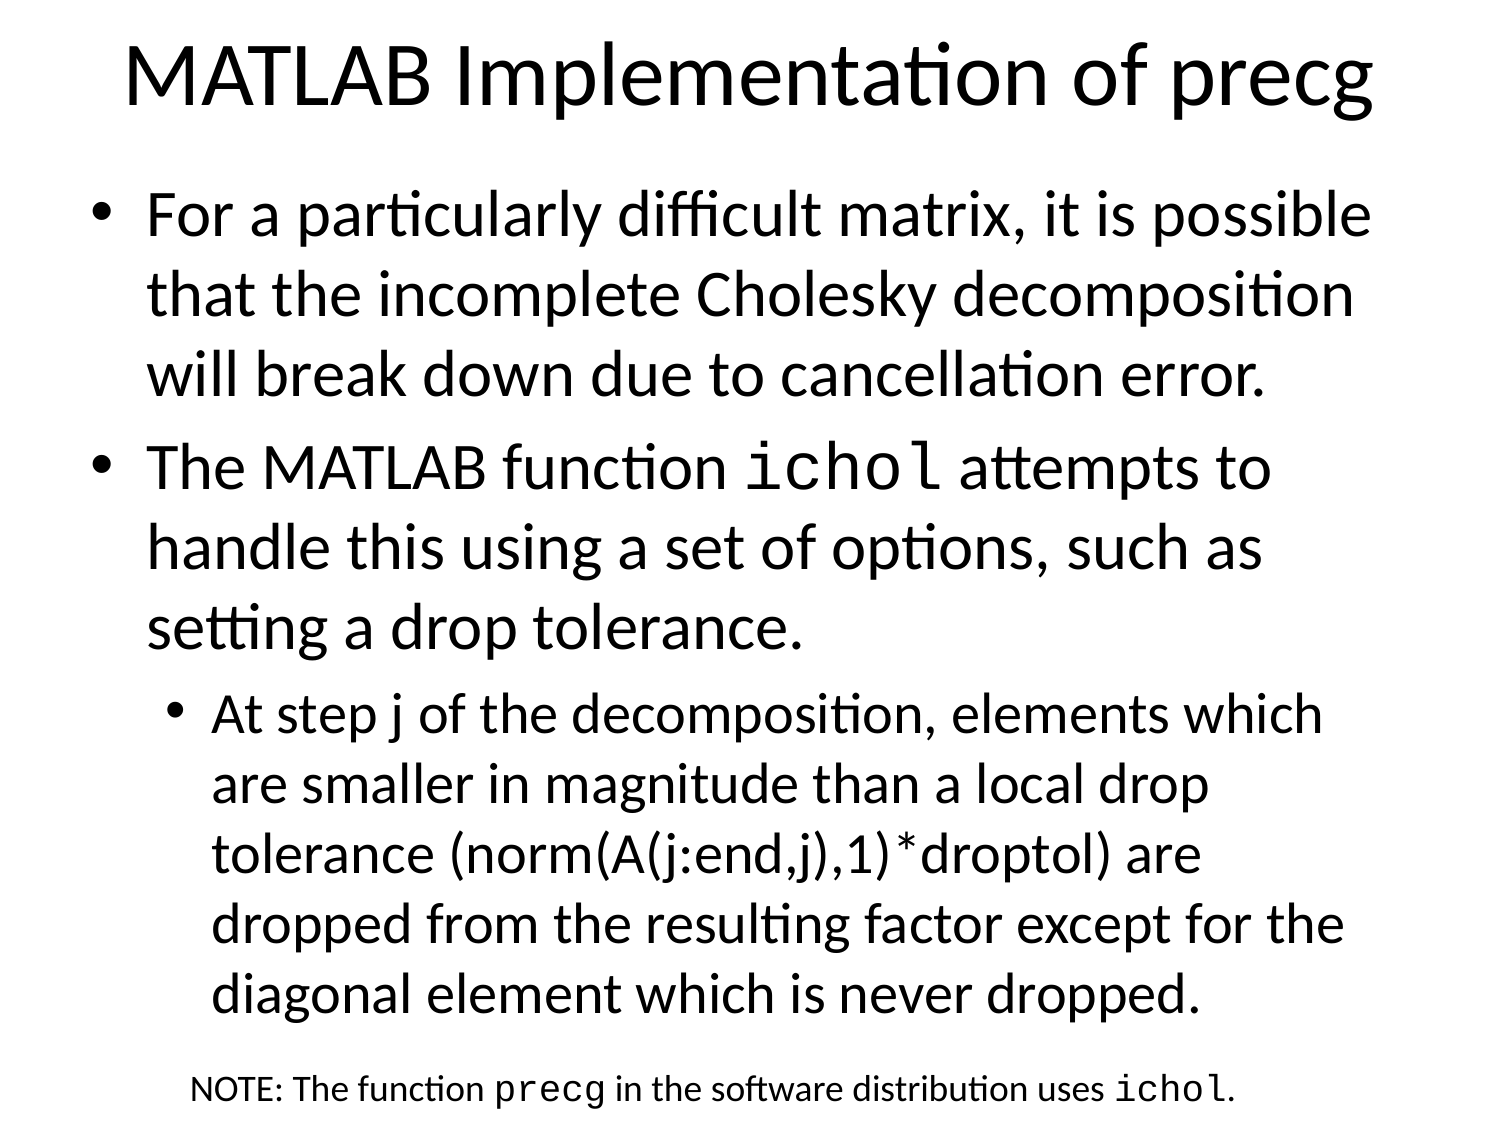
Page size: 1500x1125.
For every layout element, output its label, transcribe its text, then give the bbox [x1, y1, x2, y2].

text_box NOTE: The function precg in the software distribution uses ichol. [174, 1057, 1263, 1117]
title MATLAB Implementation of precg [75, 0, 1425, 162]
list For a particularly difficult matrix, it is possible that the incomplete Cholesky decomposition will break down due to cancellation error. The MATLAB function ichol attempts to handle this using a set of options, such as setting a drop tolerance. At step j of the decomposition, elements which are smaller in magnitude than a local drop tolerance (norm(A(j:end,j),1)*droptol) are dropped from the resulting factor except for the diagonal element which is never dropped. [75, 162, 1425, 905]
